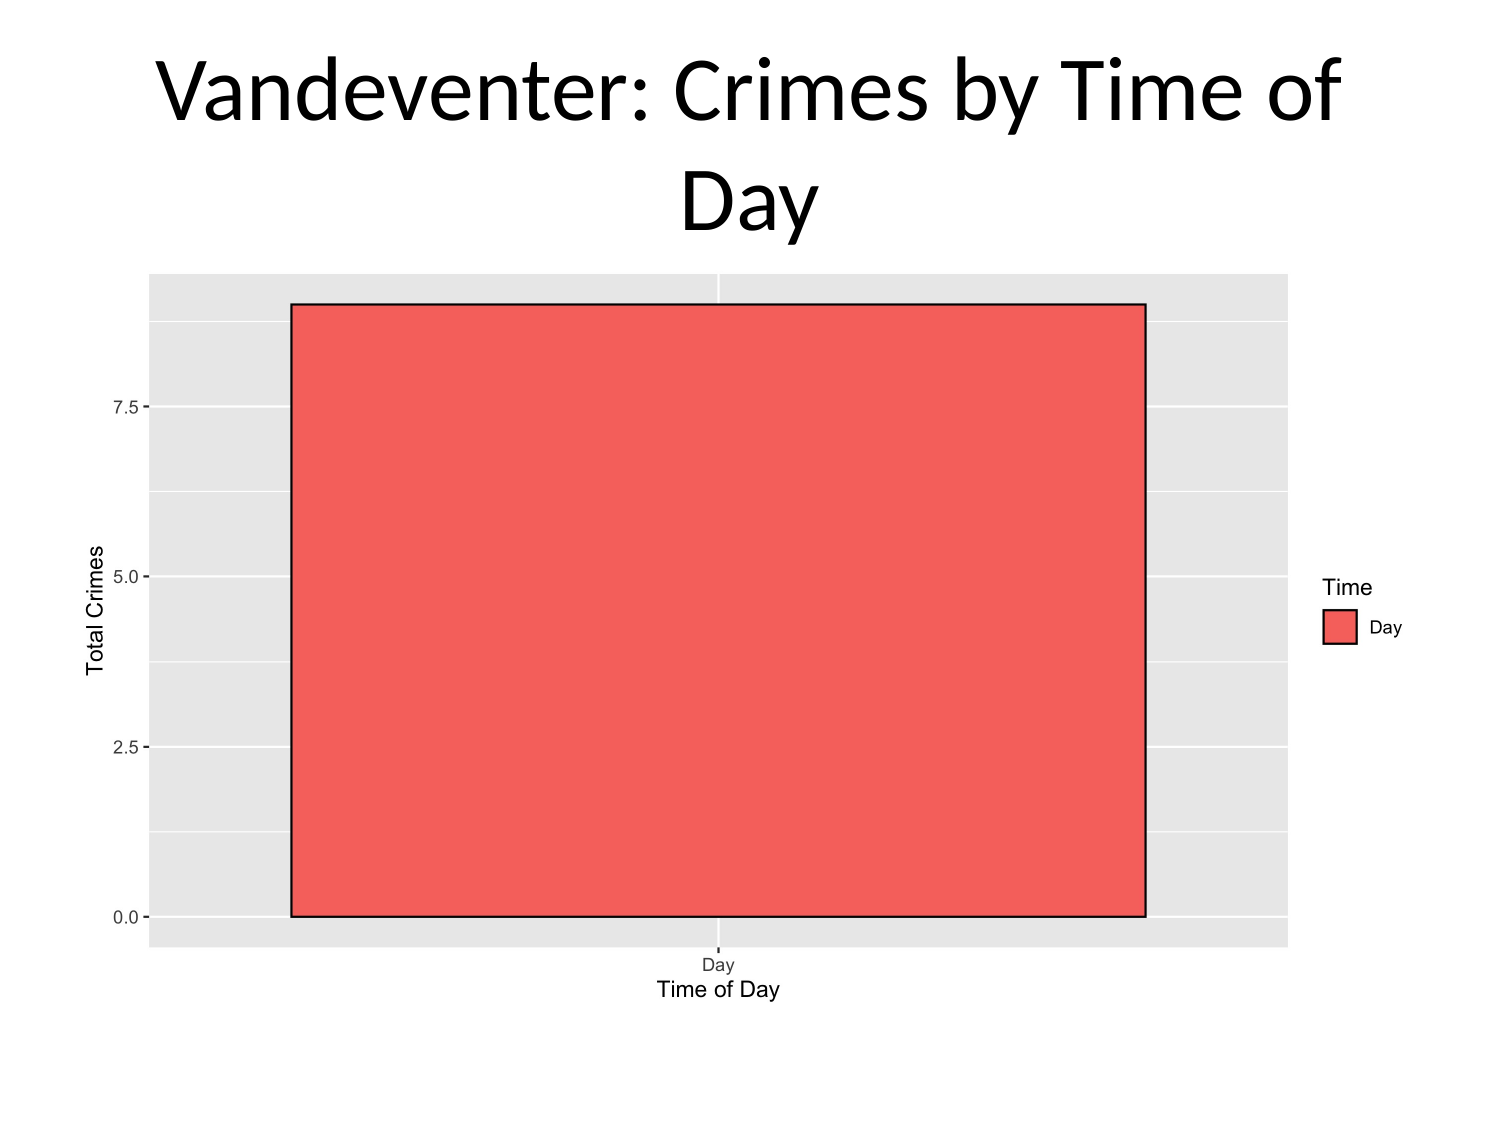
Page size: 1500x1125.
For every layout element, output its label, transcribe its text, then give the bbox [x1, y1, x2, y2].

title Vandeventer: Crimes by Time of Day [75, 45, 1425, 233]
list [74, 262, 1426, 1013]
